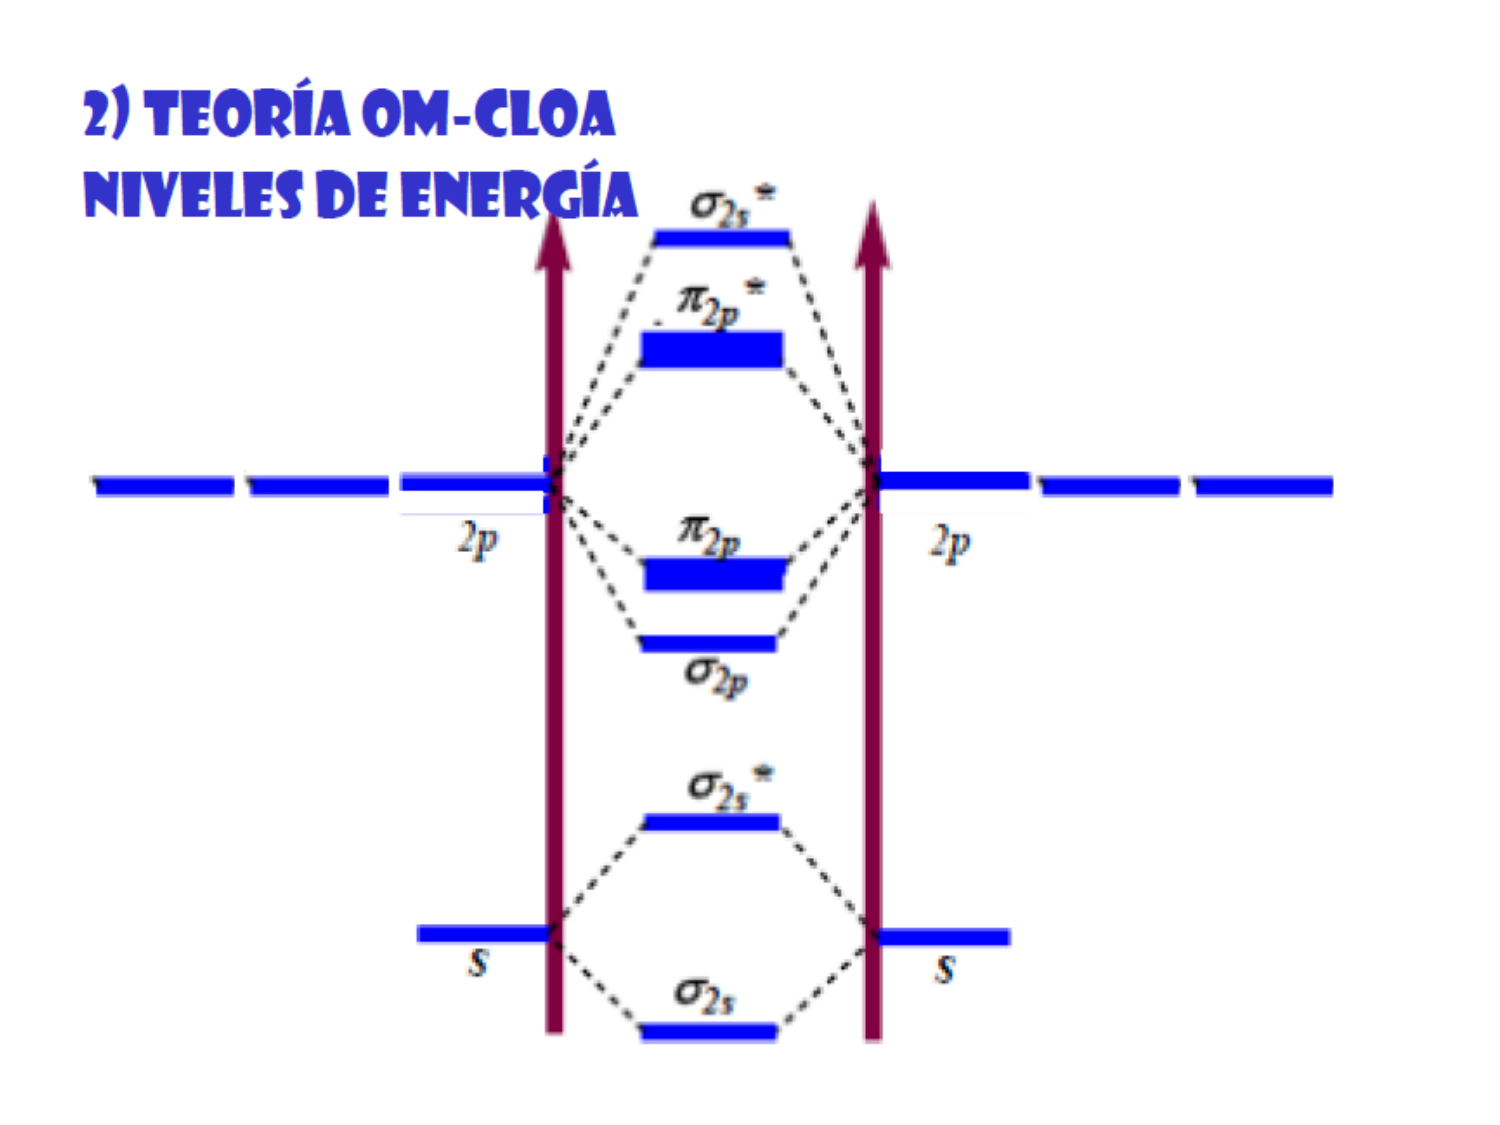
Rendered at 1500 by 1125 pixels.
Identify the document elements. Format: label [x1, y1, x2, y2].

picture [52, 42, 1424, 1086]
